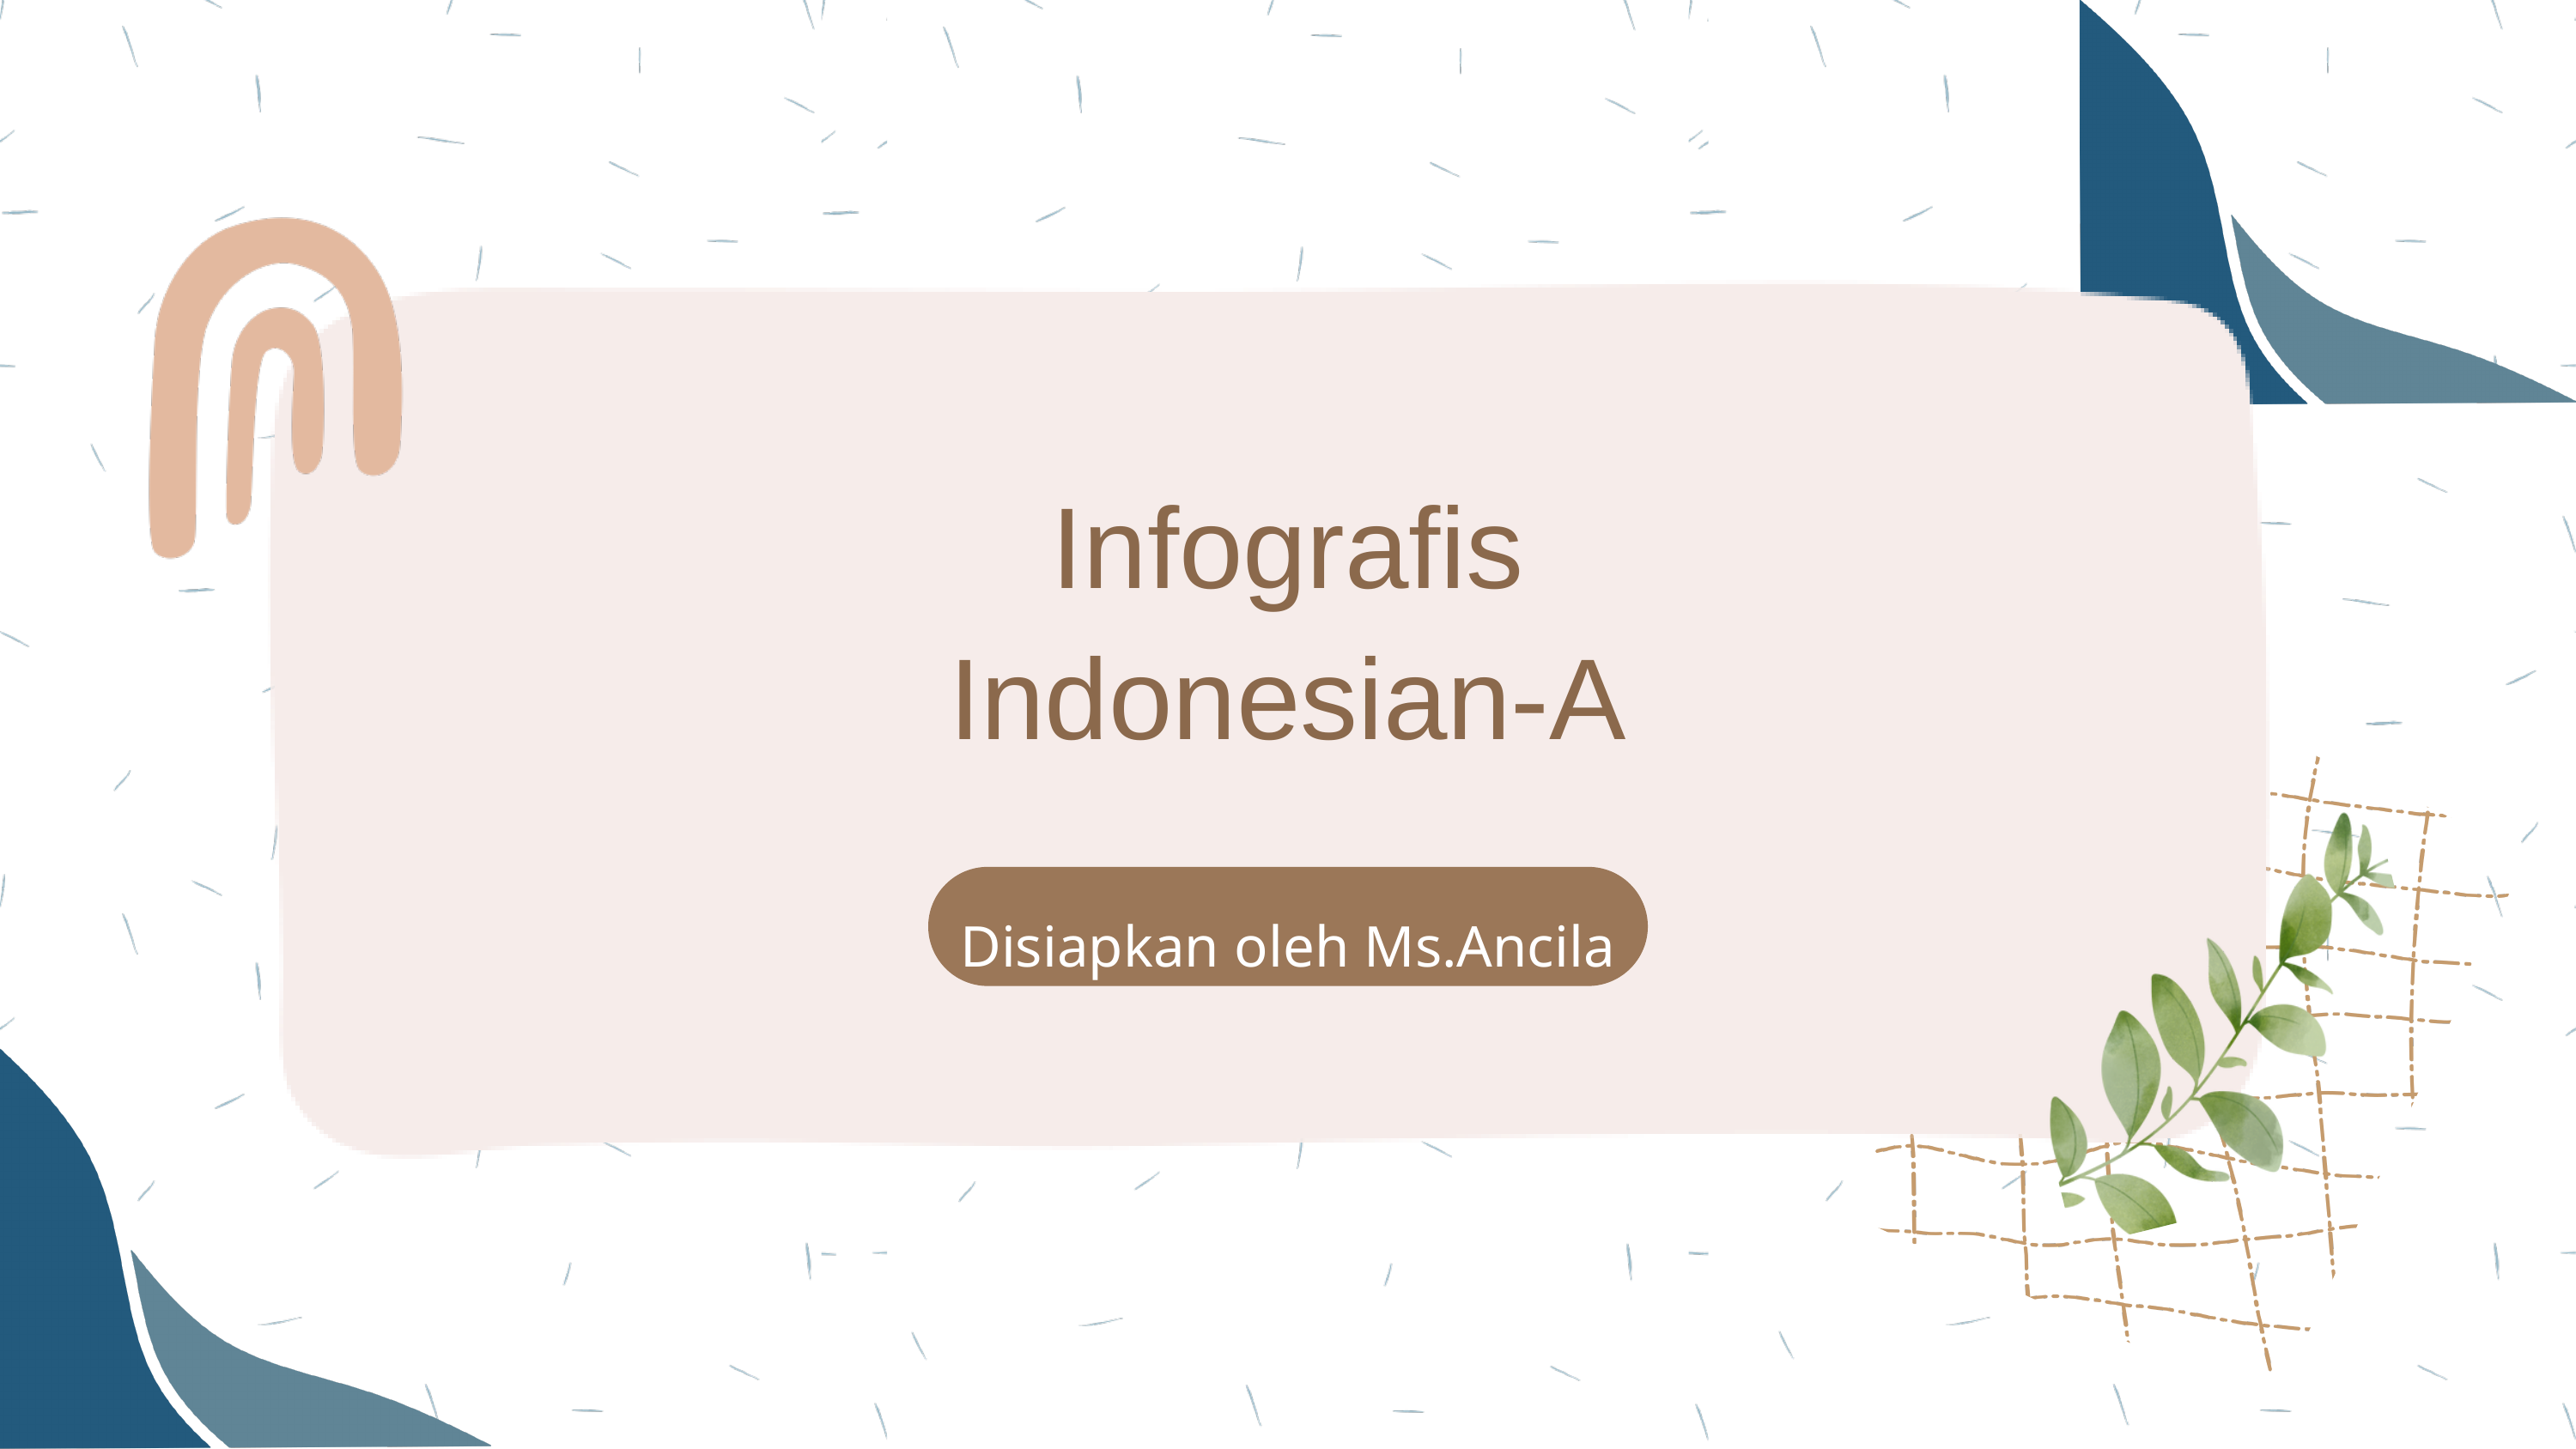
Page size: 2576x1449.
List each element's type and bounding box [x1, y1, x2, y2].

text_box [0, 0, 2576, 1449]
text_box [927, 846, 1649, 986]
